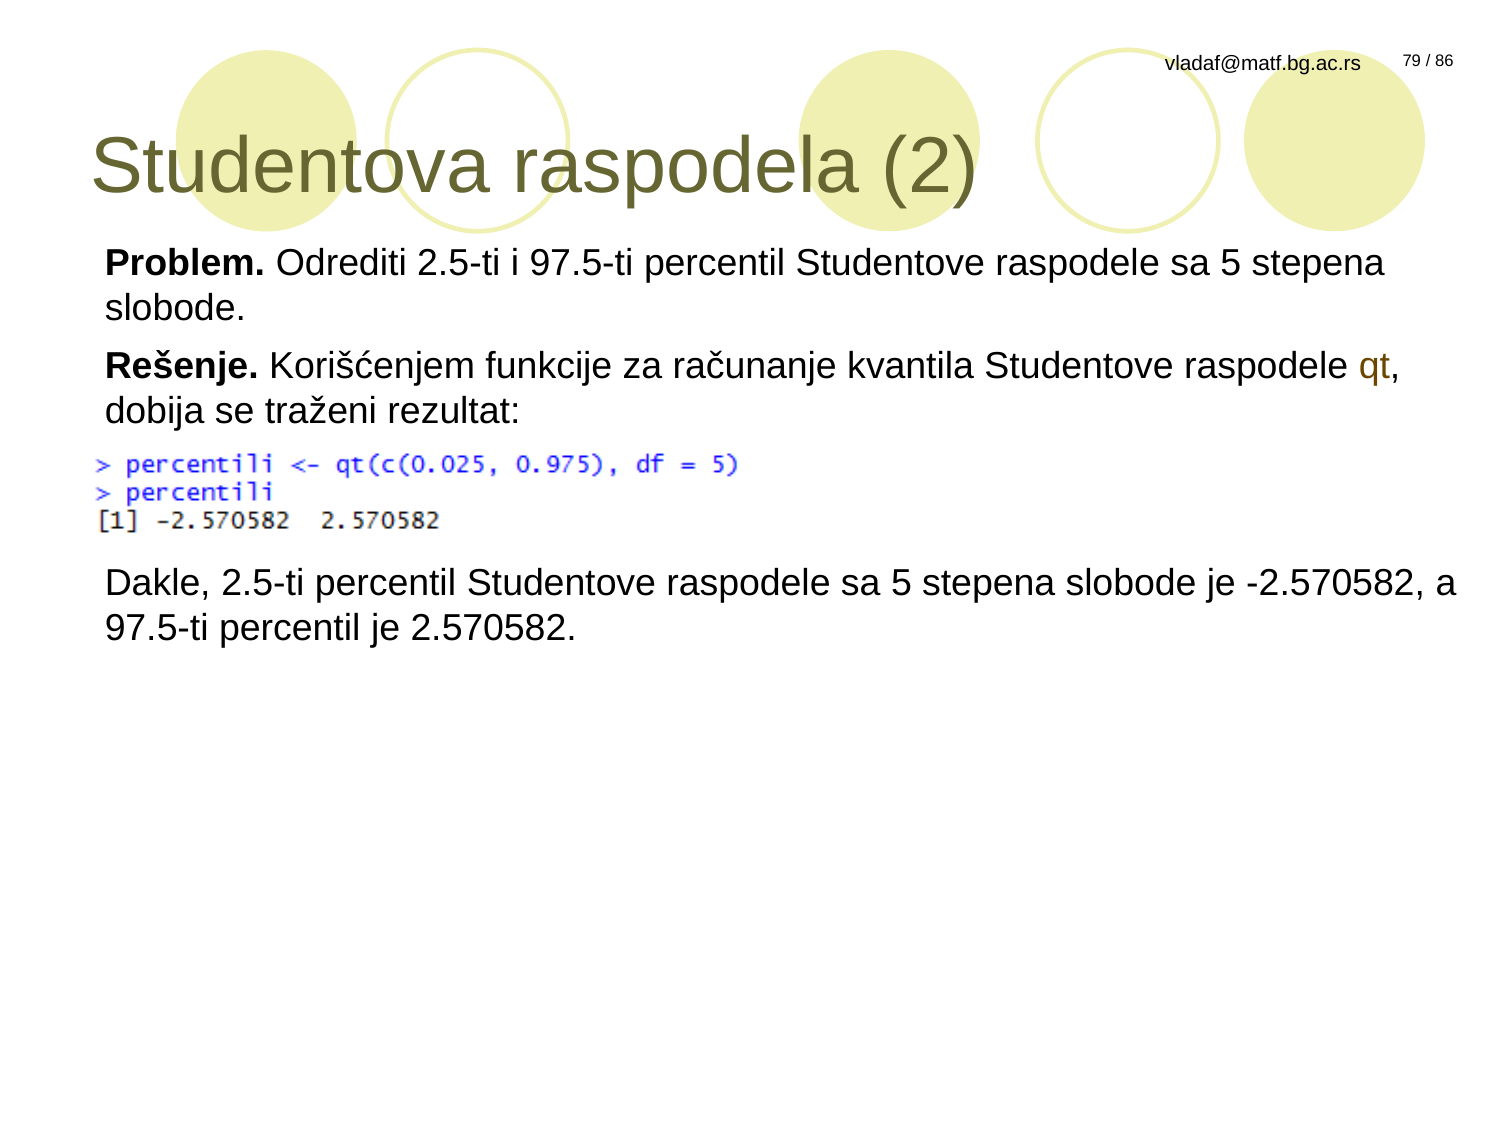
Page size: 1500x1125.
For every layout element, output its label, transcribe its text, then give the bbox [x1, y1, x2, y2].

title Studentova raspodela (2) [75, 90, 1425, 233]
picture [89, 451, 781, 535]
text_box Problem. Odrediti 2.5-ti i 97.5-ti percentil Studentove raspodele sa 5 stepena slobode. Rešenje. Korišćenjem funkcije za računanje kvantila Studentove raspodele qt, dobija se traženi rezultat: Dakle, 2.5-ti percentil Studentove raspodele sa 5 stepena slobode je -2.570582, a 97.5-ti percentil je 2.570582. [90, 230, 1482, 656]
